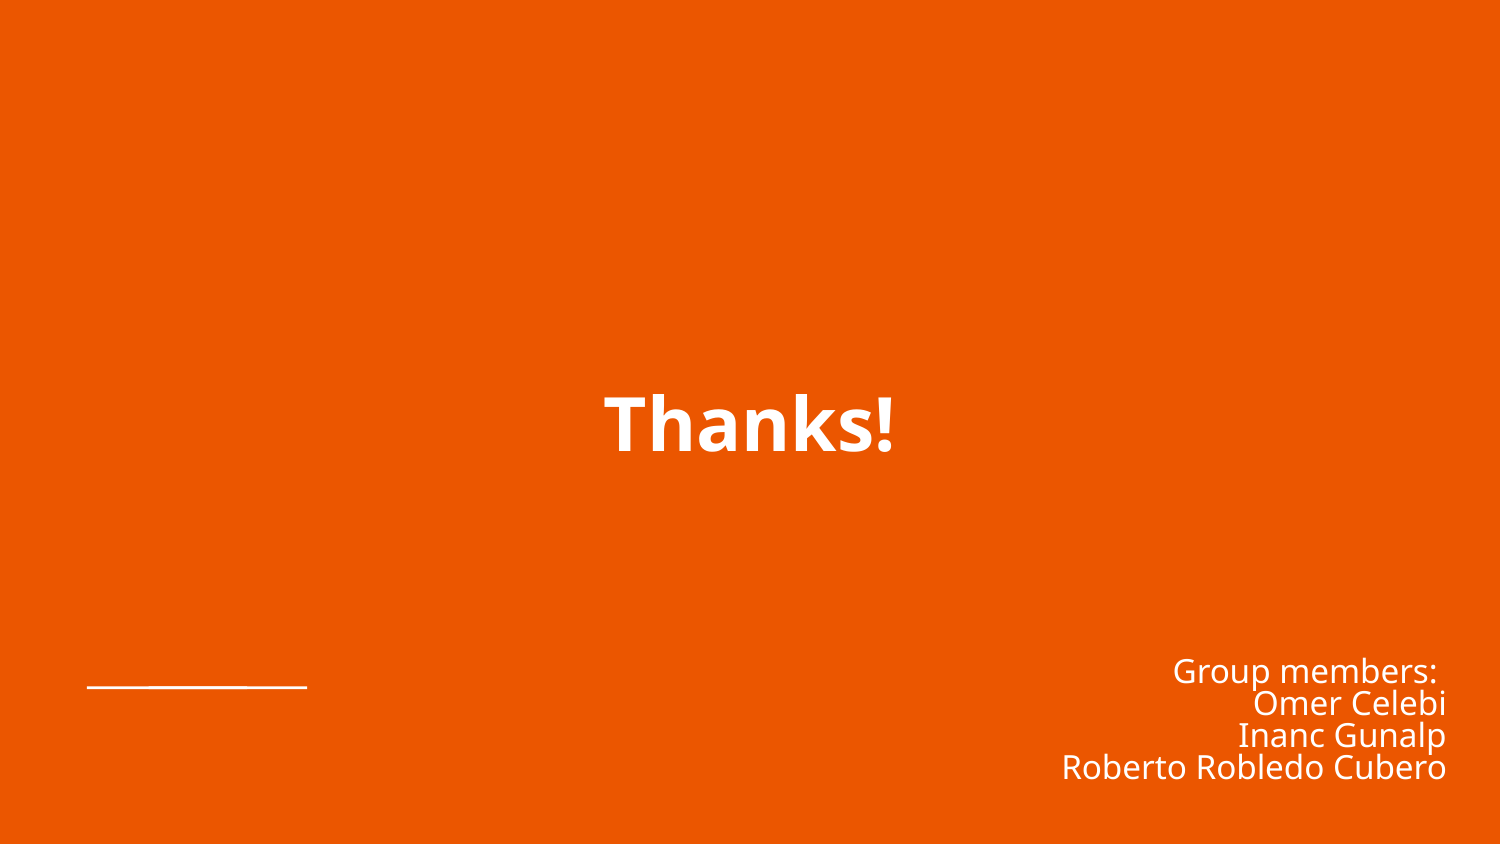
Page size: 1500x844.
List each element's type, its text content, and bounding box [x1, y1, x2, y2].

title Thanks! [174, 177, 1326, 667]
text_box Group members: Omer Celebi Inanc Gunalp Roberto Robledo Cubero [1000, 643, 1463, 801]
